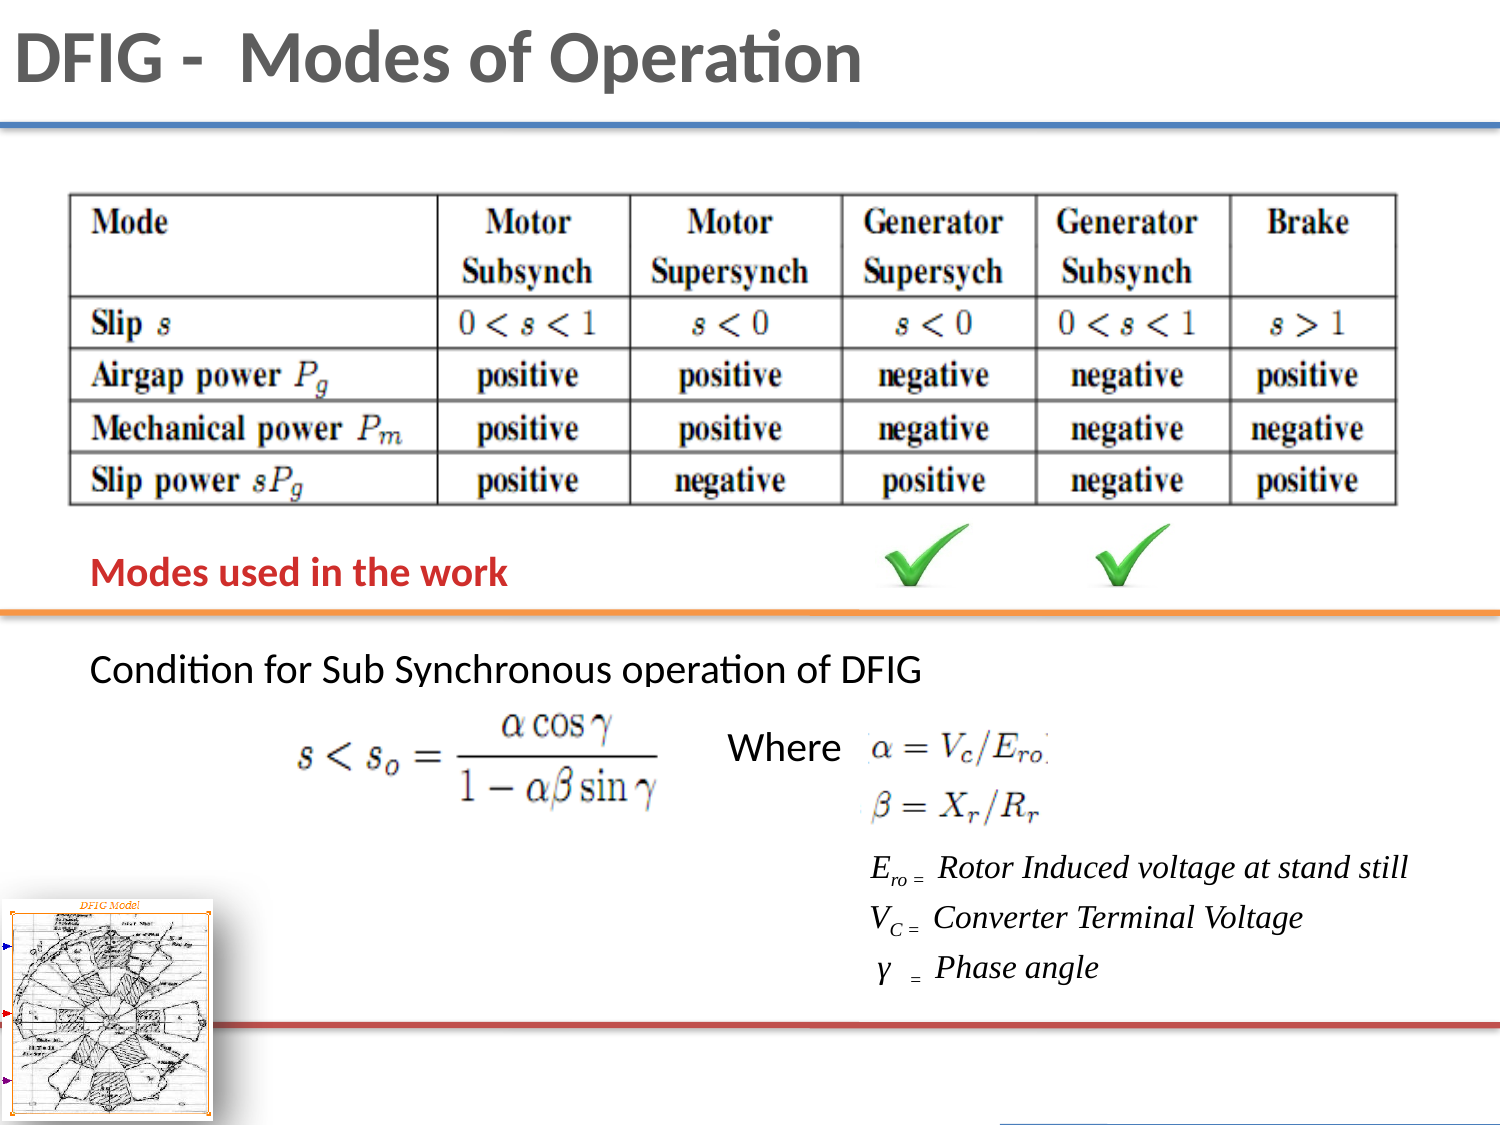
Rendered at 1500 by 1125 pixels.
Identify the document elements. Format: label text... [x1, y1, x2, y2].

text_box Ero = Rotor Induced voltage at stand still [855, 837, 1475, 898]
picture [274, 687, 688, 838]
text_box Condition for Sub Synchronous operation of DFIG [74, 634, 975, 700]
text_box VC = Converter Terminal Voltage [854, 887, 1430, 948]
text_box Where [712, 712, 888, 778]
picture [859, 724, 1049, 839]
picture [49, 174, 1413, 588]
text_box Modes used in the work [74, 537, 525, 603]
text_box γ = Phase angle [862, 937, 1438, 998]
text_box DFIG - Modes of Operation [0, 0, 1463, 105]
picture [2, 899, 213, 1121]
